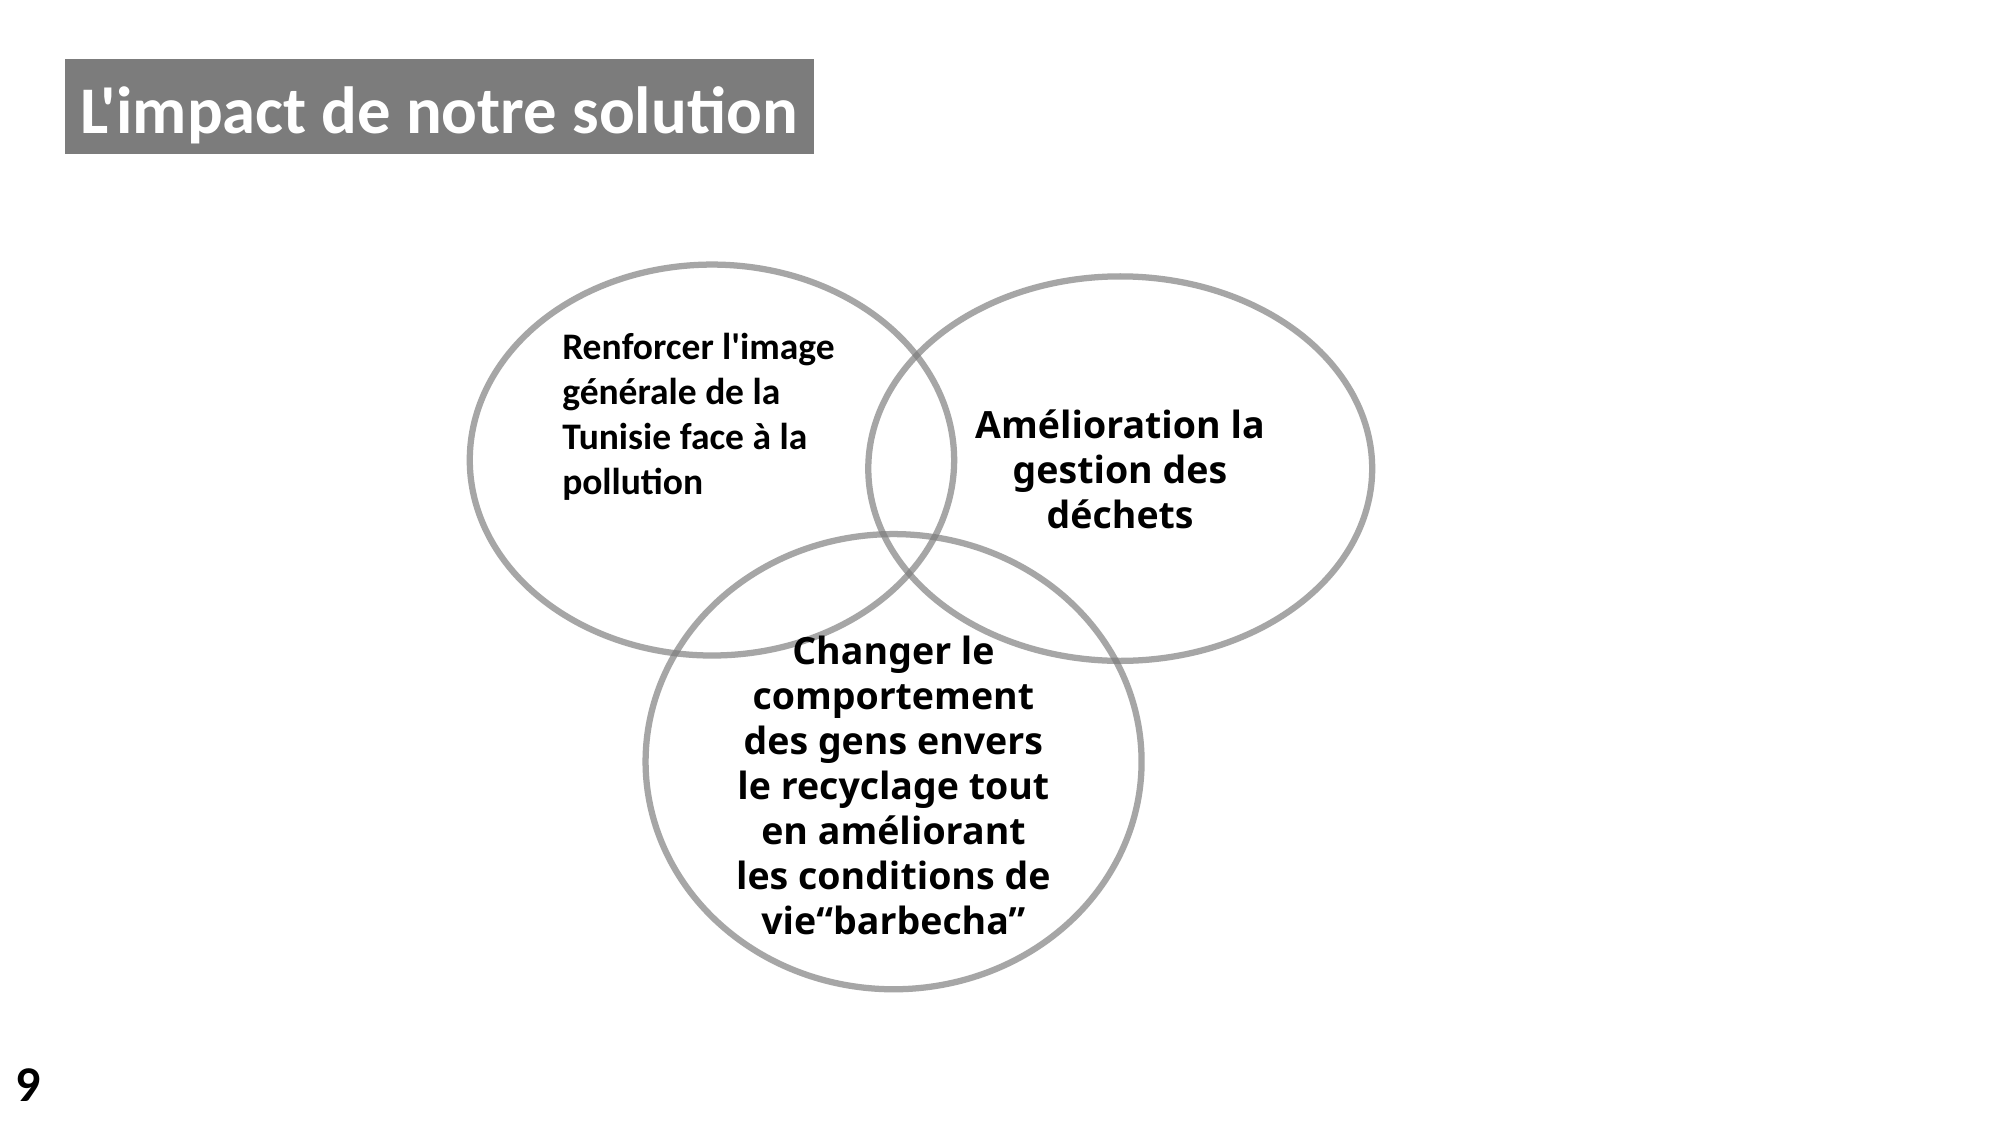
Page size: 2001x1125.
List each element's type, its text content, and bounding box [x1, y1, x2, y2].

text_box [469, 264, 916, 654]
text_box Amélioration la gestion des déchets [868, 276, 1373, 661]
text_box L'impact de notre solution [65, 59, 814, 154]
text_box Changer le comportement des gens envers le recyclage tout en améliorant les conditions de vie“barbecha” [645, 534, 1142, 990]
text_box Renforcer l'image générale de la Tunisie face à la pollution [547, 314, 867, 510]
slide_number 9 [0, 1037, 63, 1125]
